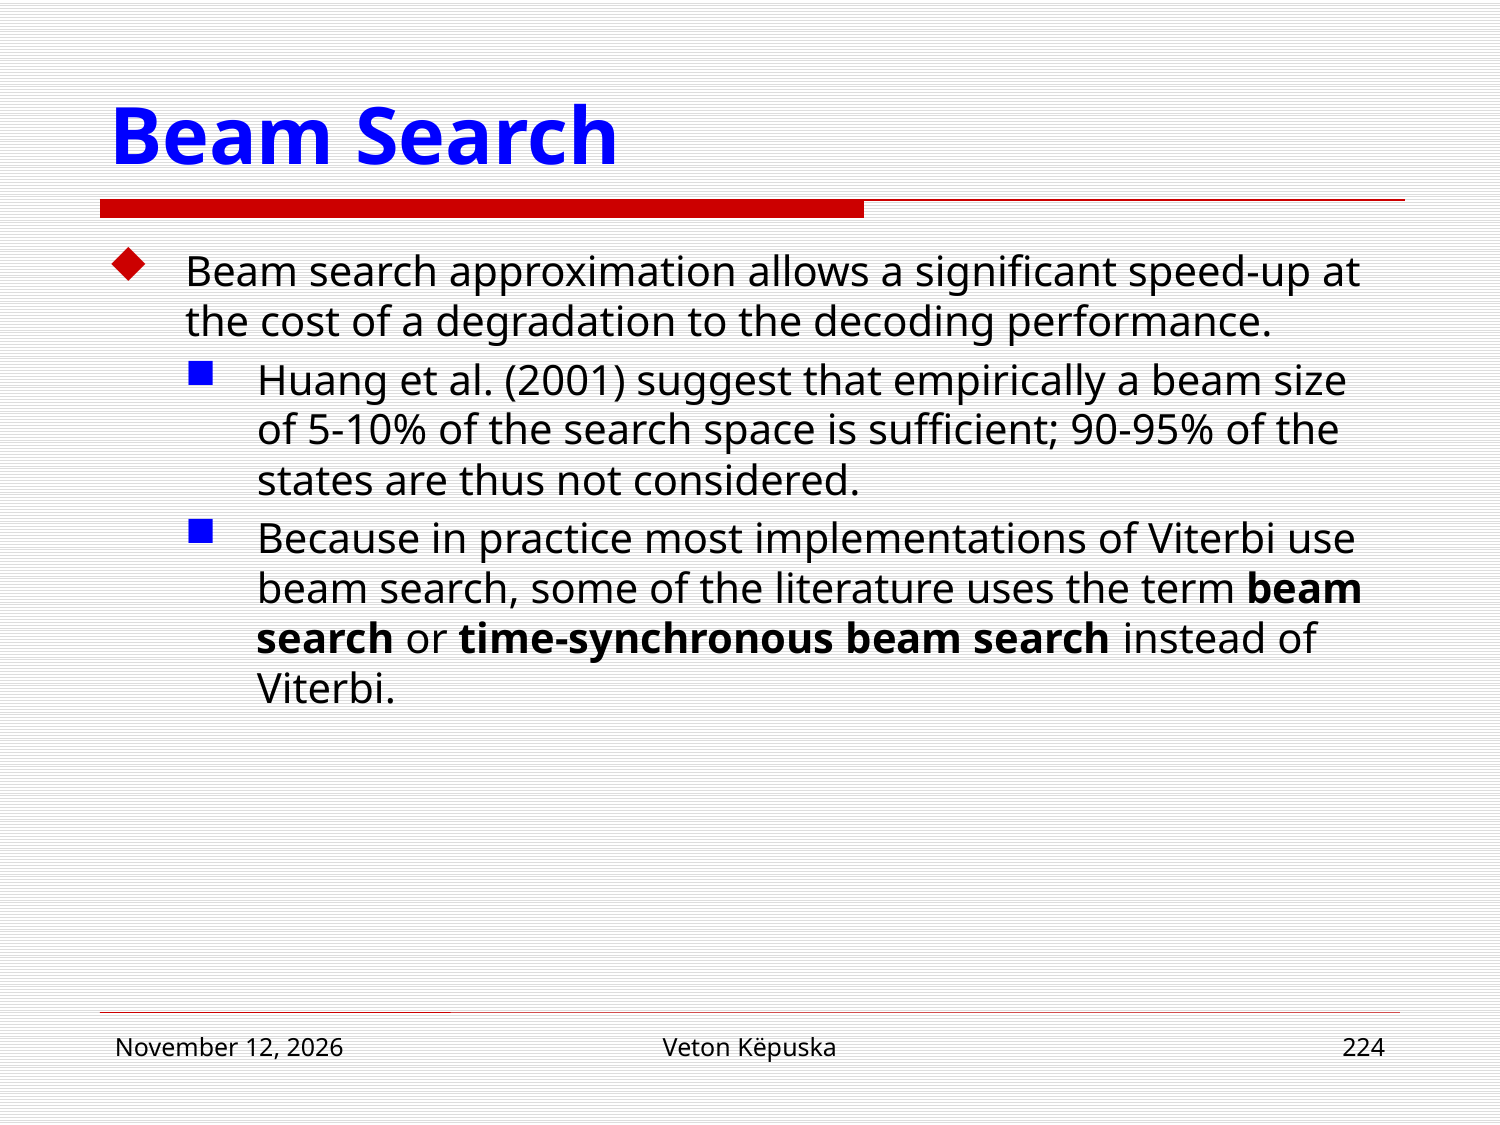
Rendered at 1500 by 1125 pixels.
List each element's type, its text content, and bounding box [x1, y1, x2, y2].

slide_number 224 [1074, 1024, 1401, 1103]
list Beam search approximation allows a significant speed-up at the cost of a degradation to the decoding performance. Huang et al. (2001) suggest that empirically a beam size of 5-10% of the search space is sufficient; 90-95% of the states are thus not considered. Because in practice most implementations of Viterbi use beam search, some of the literature uses the term beam search or time-synchronous beam search instead of Viterbi. [92, 237, 1406, 988]
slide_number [99, 1024, 426, 1103]
footer Veton Këpuska [512, 1024, 988, 1103]
title Beam Search [93, 49, 1407, 188]
